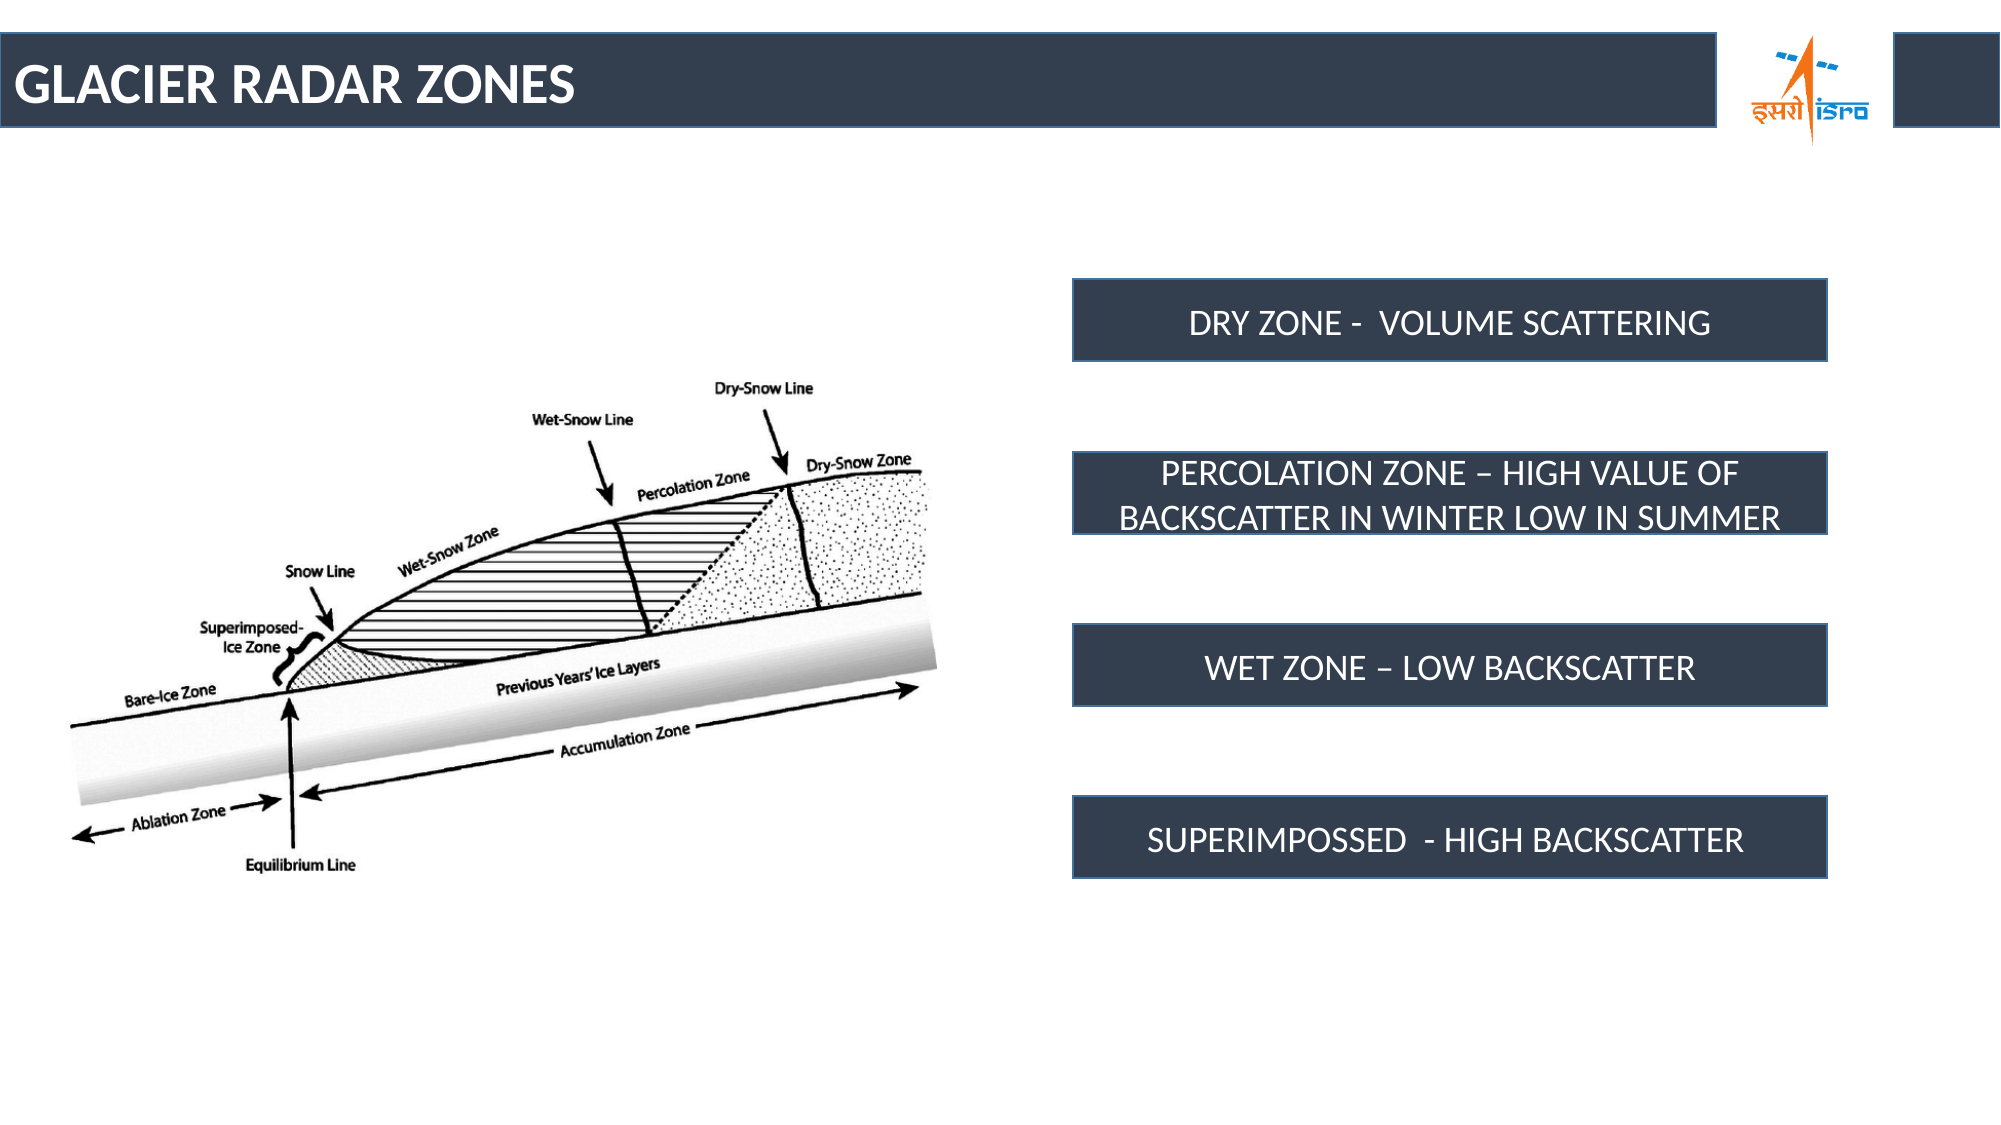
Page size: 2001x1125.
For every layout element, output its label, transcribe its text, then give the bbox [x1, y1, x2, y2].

text_box DRY ZONE - VOLUME SCATTERING [1072, 278, 1828, 362]
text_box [0, 33, 2000, 148]
text_box PERCOLATION ZONE – HIGH VALUE OF BACKSCATTER IN WINTER LOW IN SUMMER [1072, 451, 1828, 535]
picture [63, 375, 937, 879]
text_box WET ZONE – LOW BACKSCATTER [1072, 623, 1828, 707]
text_box SUPERIMPOSSED - HIGH BACKSCATTER [1072, 795, 1828, 879]
